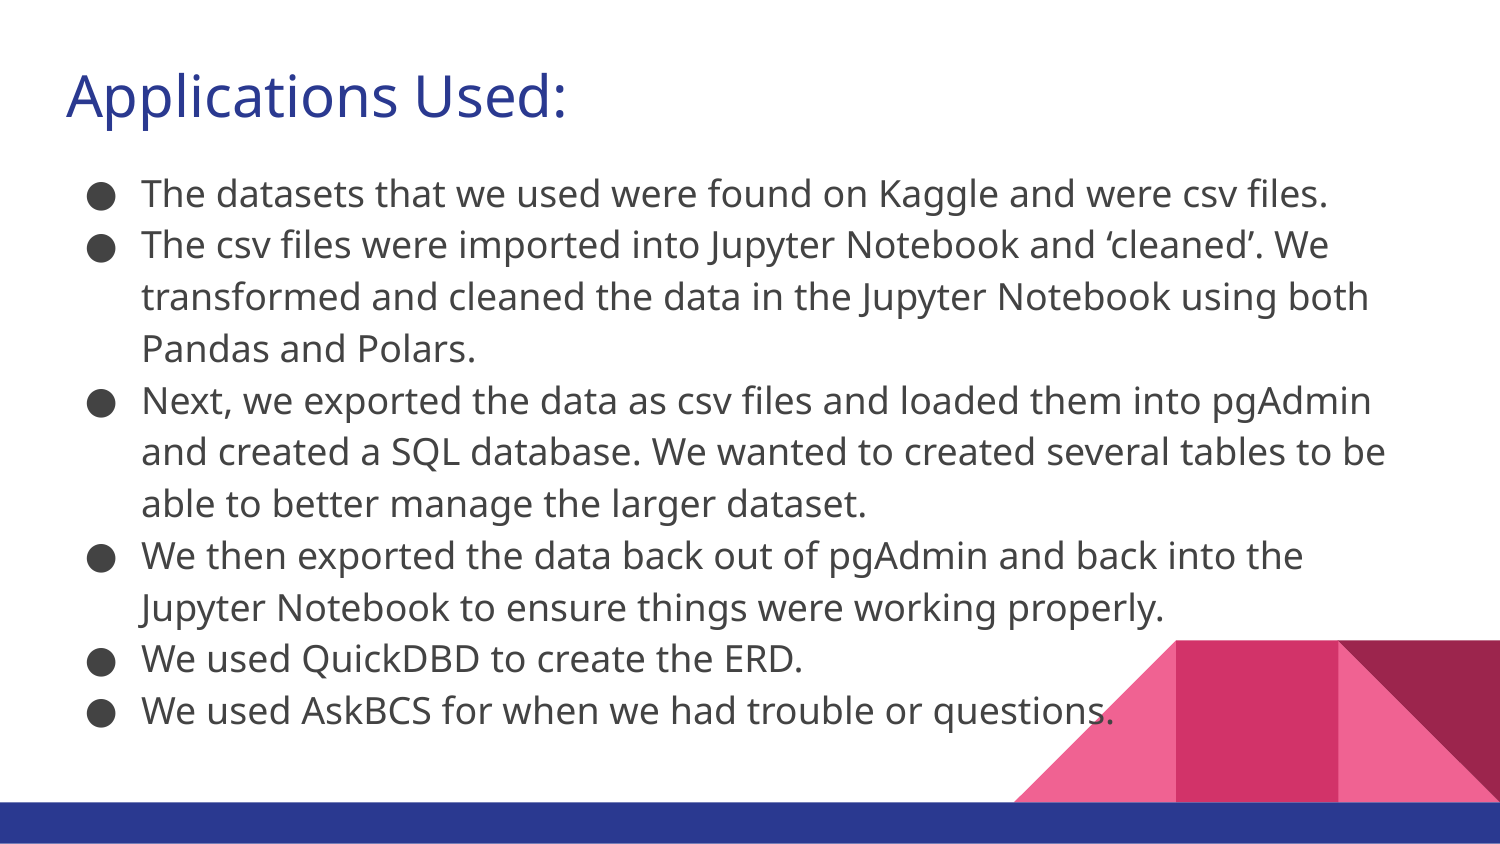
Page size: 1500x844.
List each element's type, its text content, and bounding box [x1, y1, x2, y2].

list The datasets that we used were found on Kaggle and were csv files. The csv files were imported into Jupyter Notebook and ‘cleaned’. We transformed and cleaned the data in the Jupyter Notebook using both Pandas and Polars. Next, we exported the data as csv files and loaded them into pgAdmin and created a SQL database. We wanted to created several tables to be able to better manage the larger dataset. We then exported the data back out of pgAdmin and back into the Jupyter Notebook to ensure things were working properly. We used QuickDBD to create the ERD. We used AskBCS for when we had trouble or questions. [51, 147, 1449, 800]
title Applications Used: [51, 44, 1449, 145]
